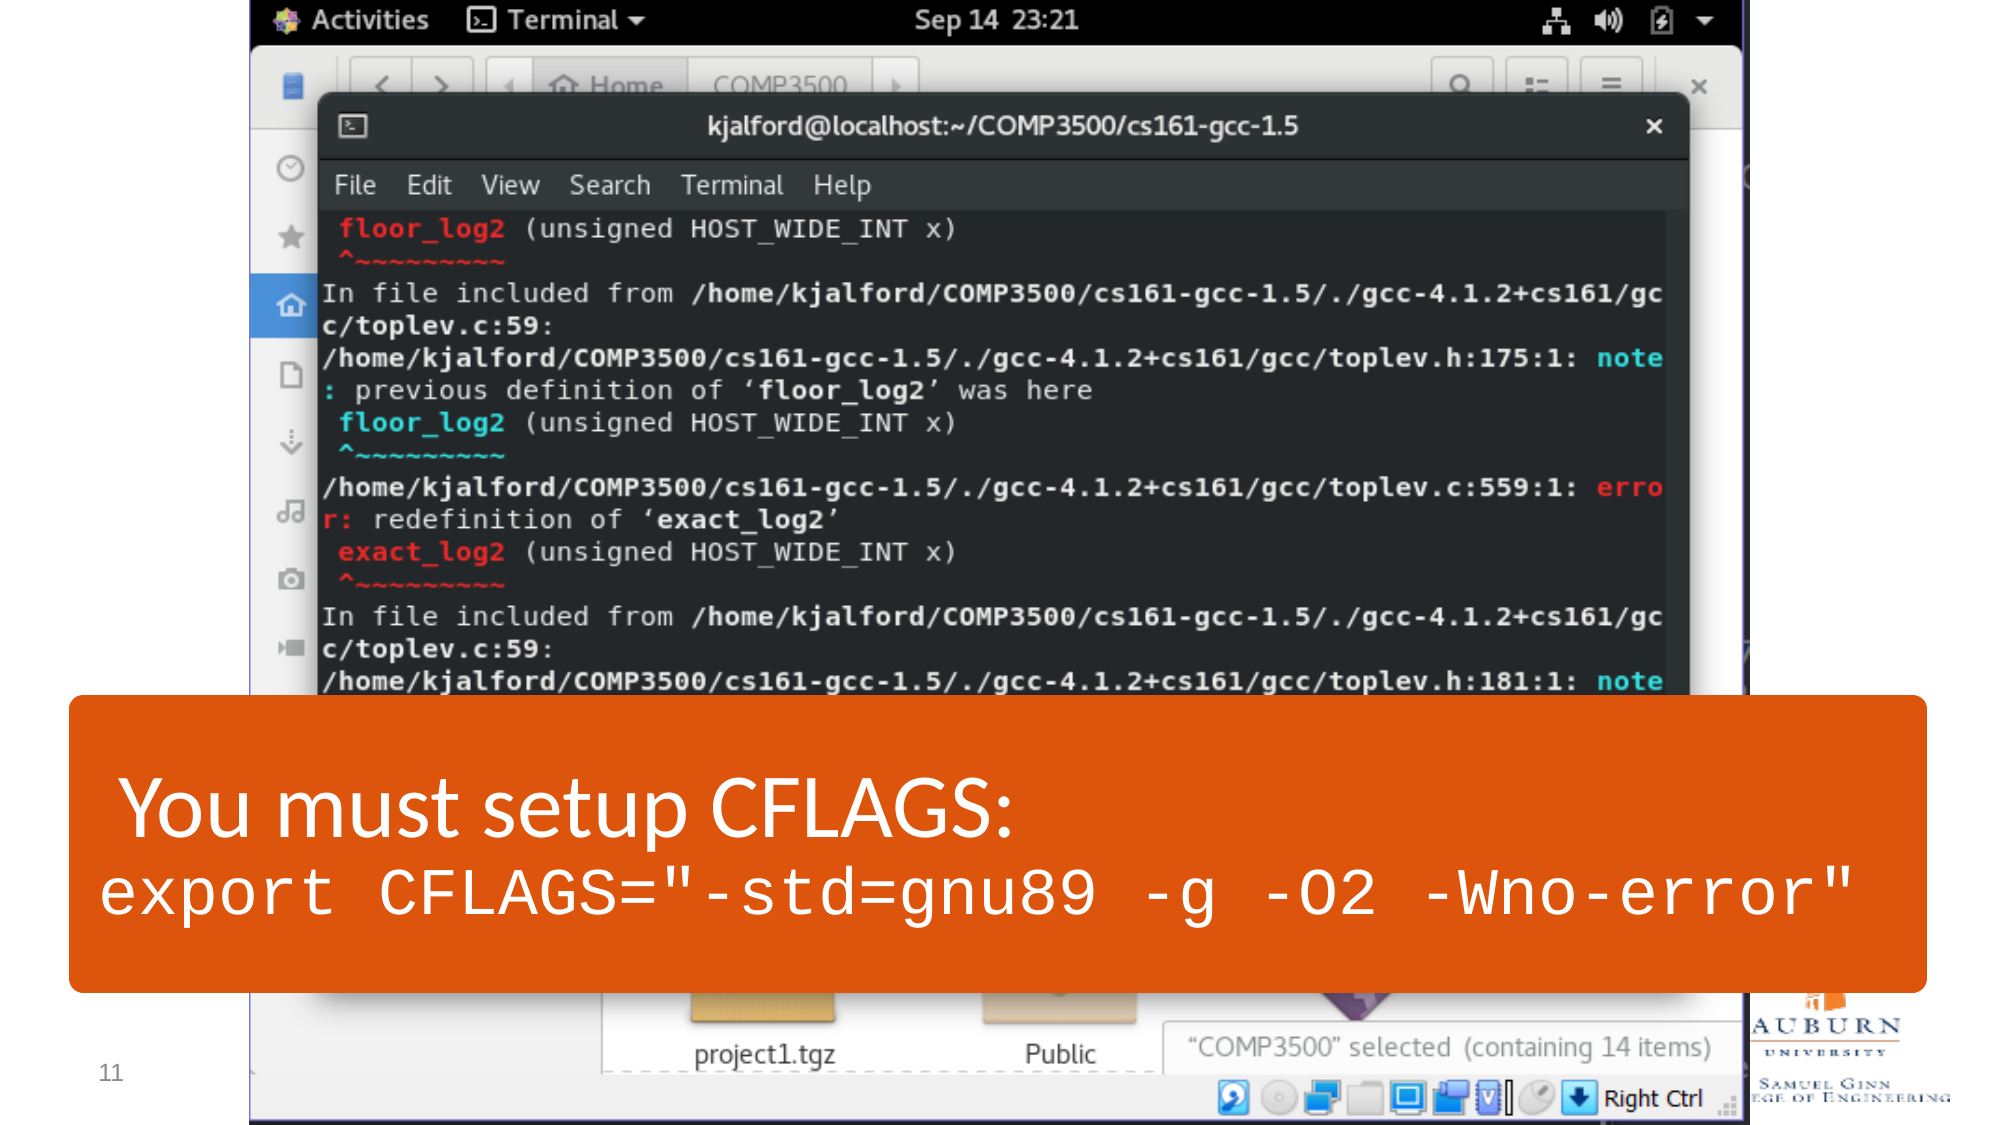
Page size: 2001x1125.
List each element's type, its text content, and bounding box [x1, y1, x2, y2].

picture [249, 0, 1950, 1125]
slide_number 11 [83, 1041, 244, 1102]
text_box You must setup CFLAGS: export CFLAGS="-std=gnu89 -g -O2 -Wno-error" [83, 708, 244, 979]
text_box You must setup CFLAGS: export CFLAGS="-std=gnu89 -g -O2 -Wno-error" [1753, 708, 1913, 979]
